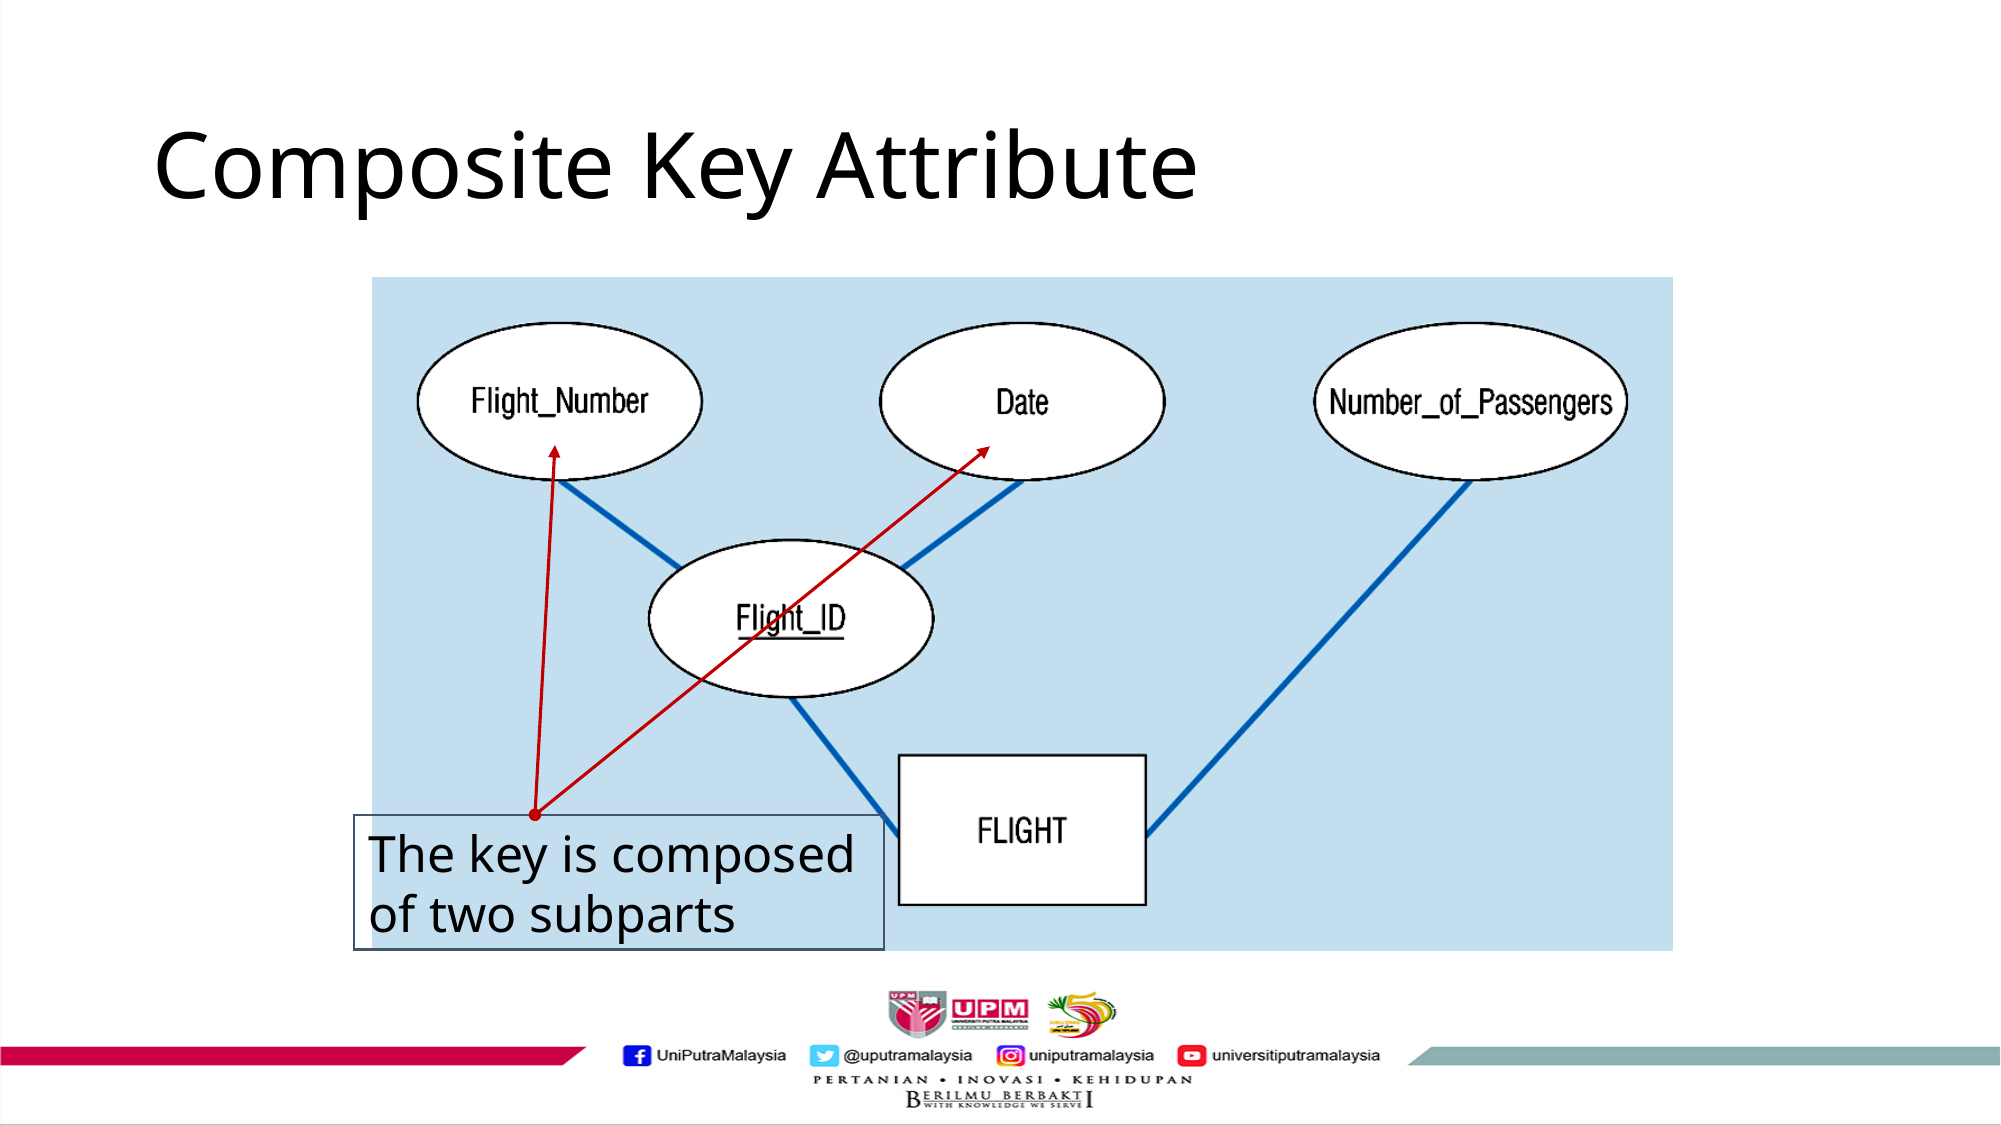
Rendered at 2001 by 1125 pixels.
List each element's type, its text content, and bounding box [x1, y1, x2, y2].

picture [0, 0, 2001, 1125]
title Composite Key Attribute [137, 59, 1863, 278]
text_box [372, 277, 1673, 952]
